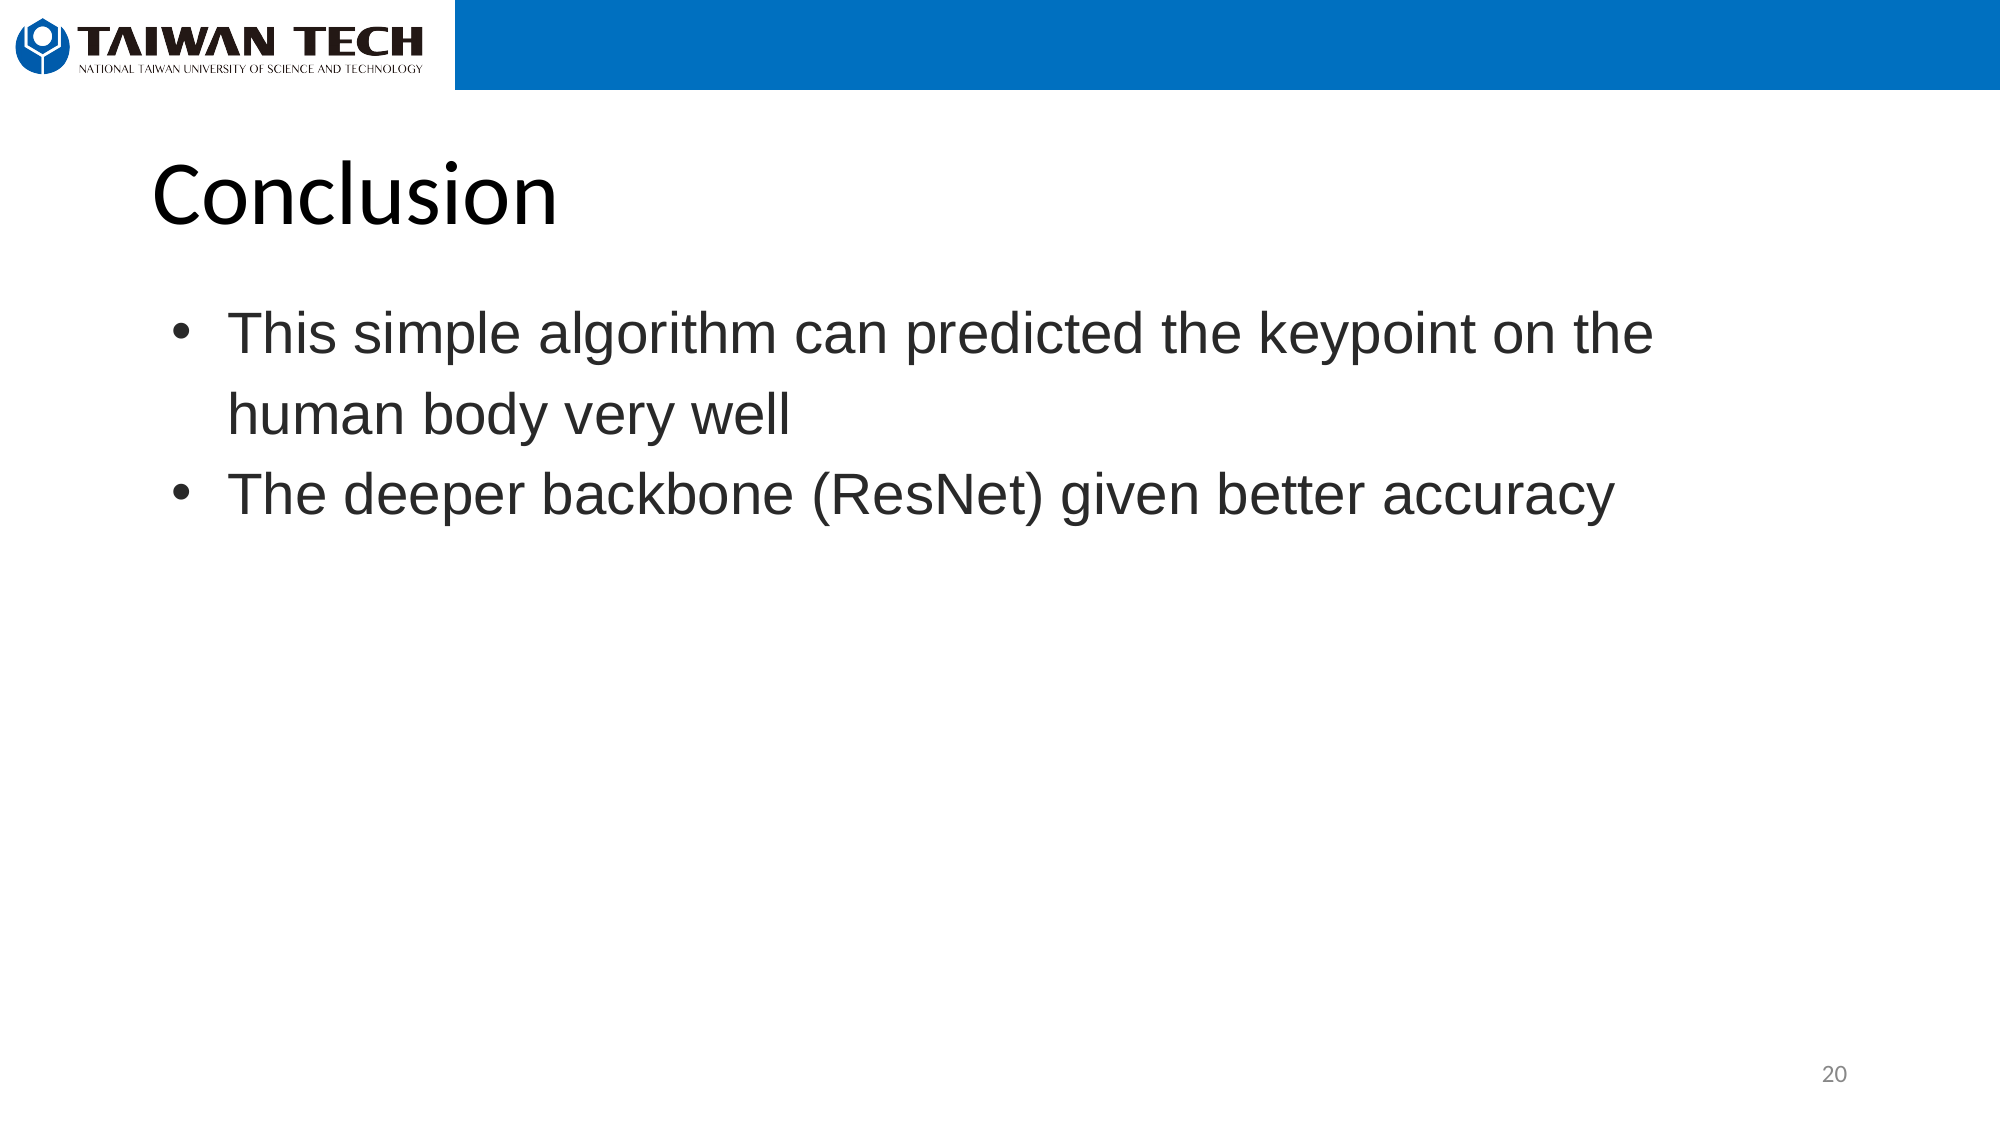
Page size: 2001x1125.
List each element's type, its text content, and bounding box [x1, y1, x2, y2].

title Conclusion [137, 111, 1863, 277]
picture [0, 1, 438, 90]
slide_number ‹#› [1412, 1042, 1863, 1103]
text_box [456, 0, 2000, 90]
list This simple algorithm can predicted the keypoint on the human body very well The deeper backbone (ResNet) given better accuracy [137, 277, 1863, 1017]
